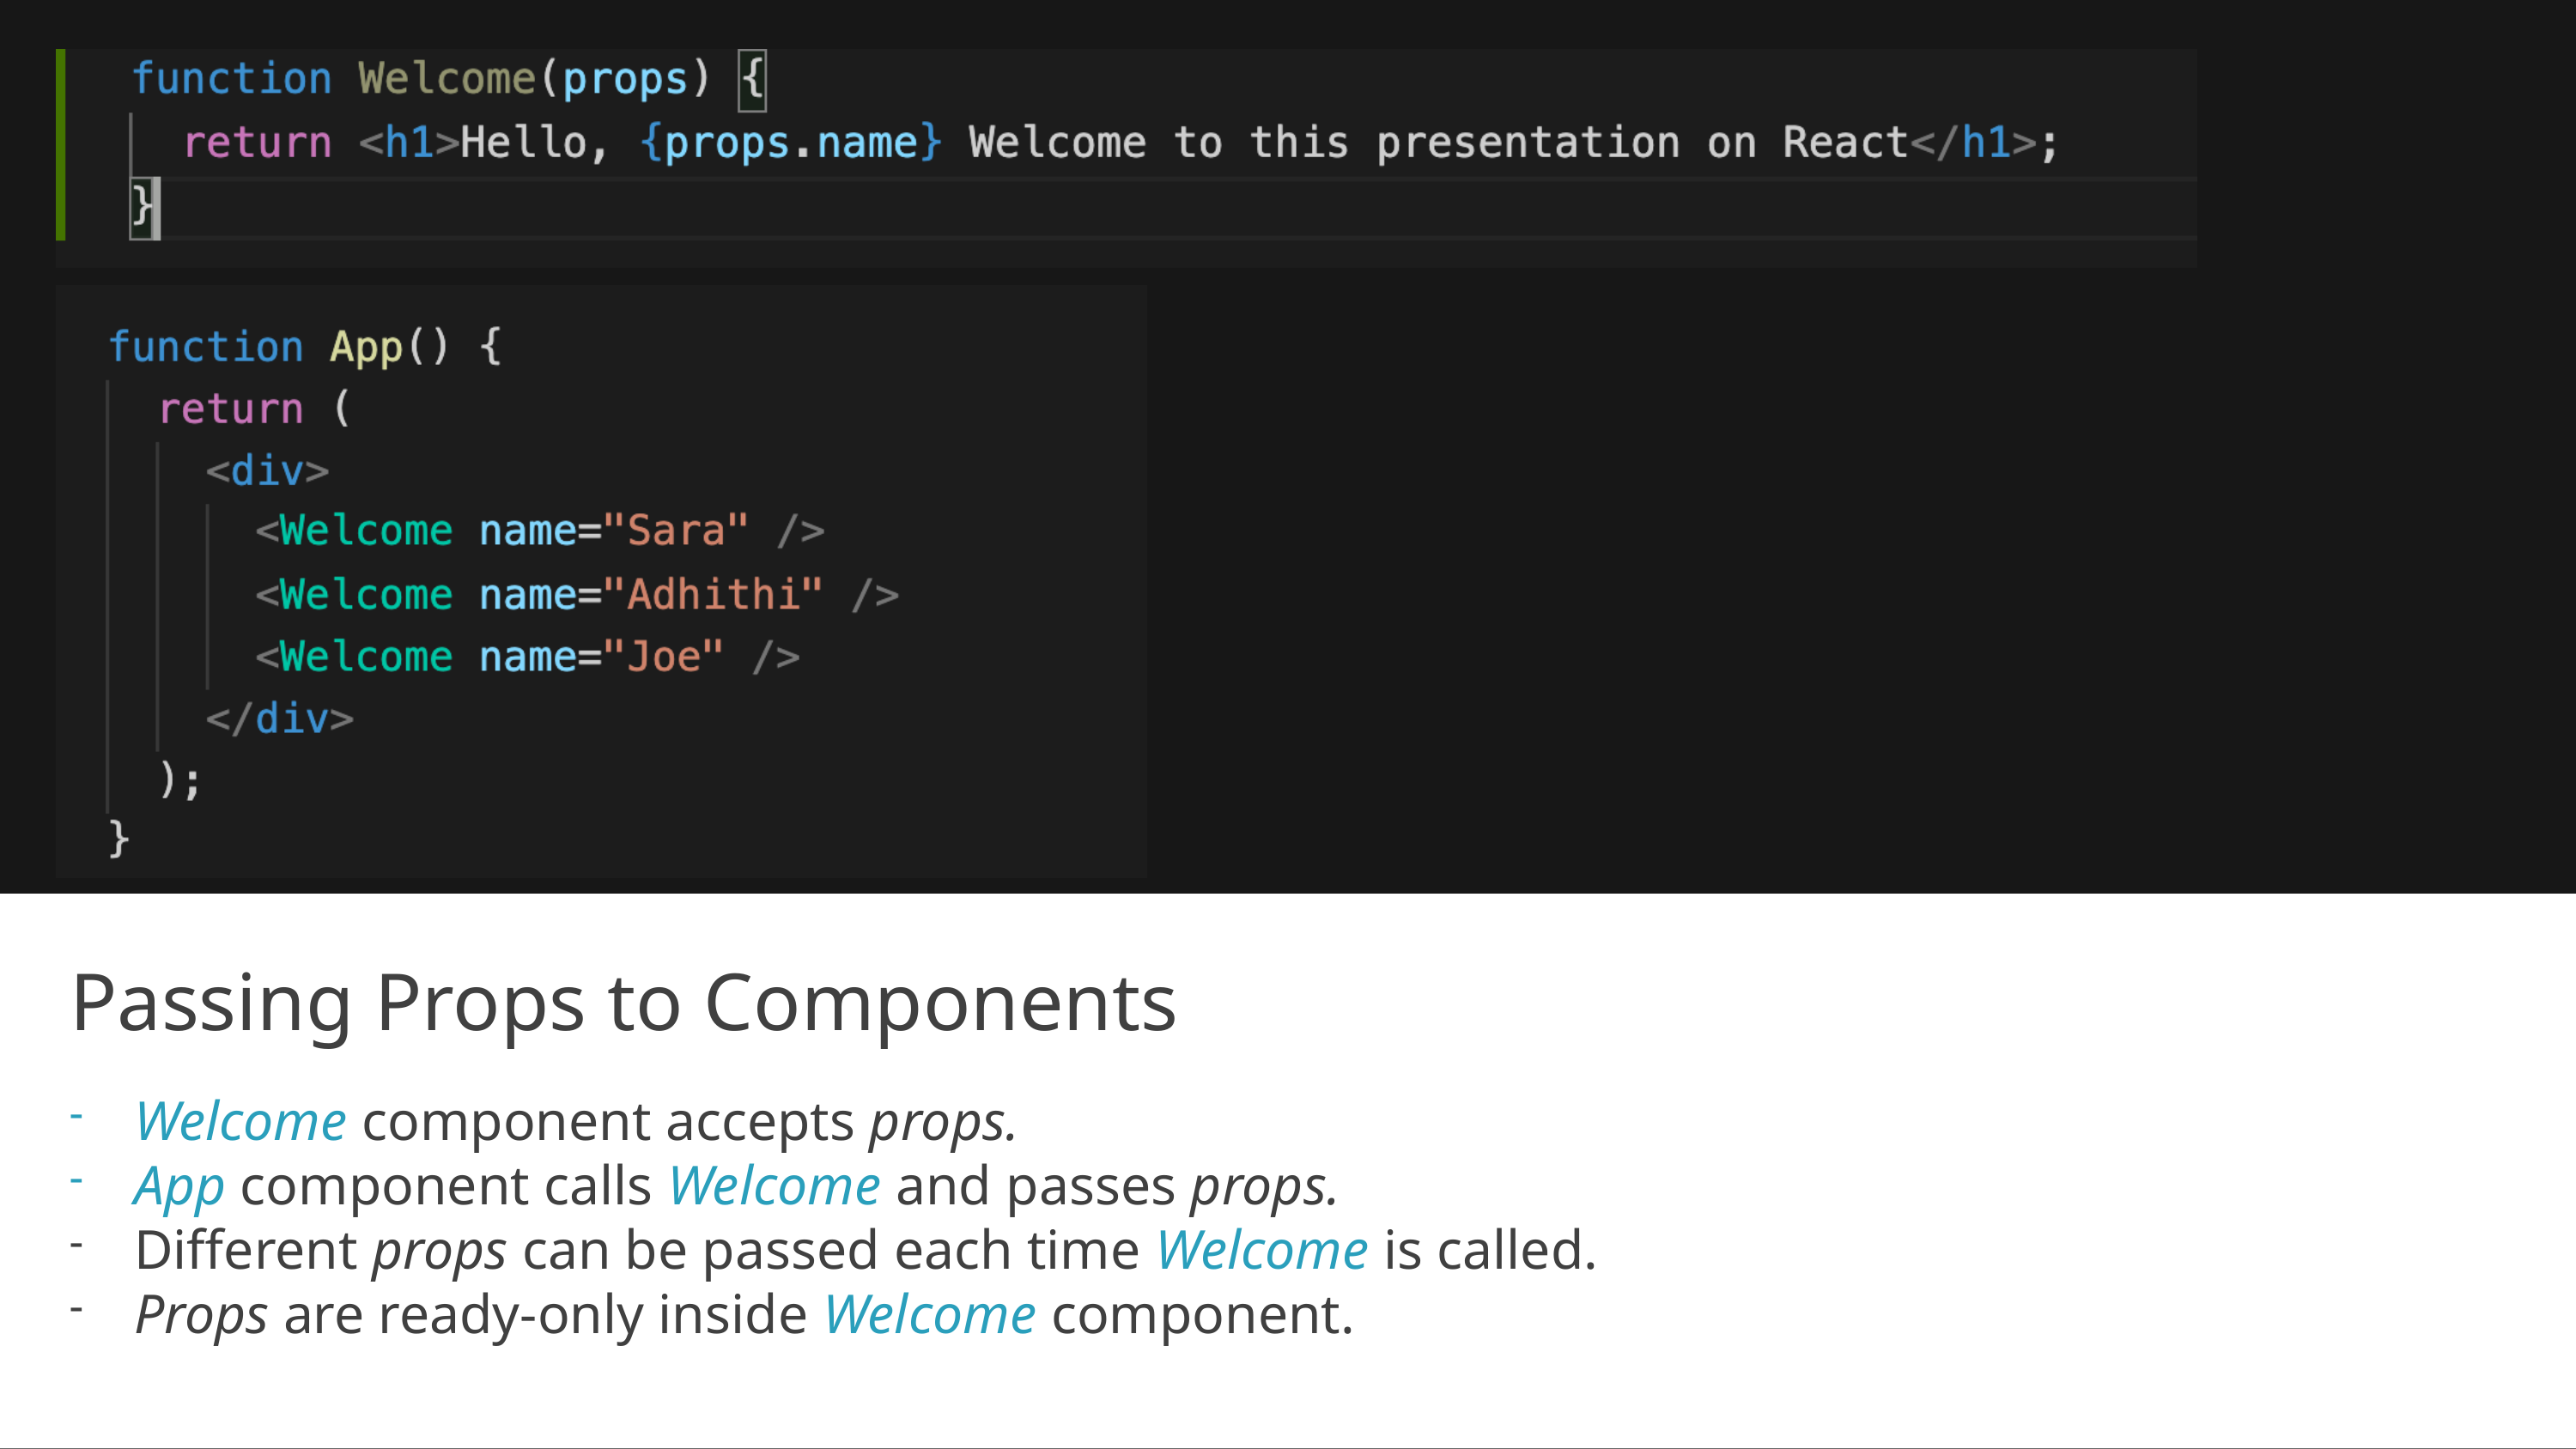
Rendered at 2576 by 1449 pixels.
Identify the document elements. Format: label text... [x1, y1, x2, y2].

picture [56, 285, 1147, 878]
list Welcome component accepts props. App component calls Welcome and passes props. Different props can be passed each time Welcome is called. Props are ready-only inside Welcome component. [56, 1080, 2519, 1380]
picture [56, 49, 2197, 268]
title Passing Props to Components [56, 947, 2519, 1063]
